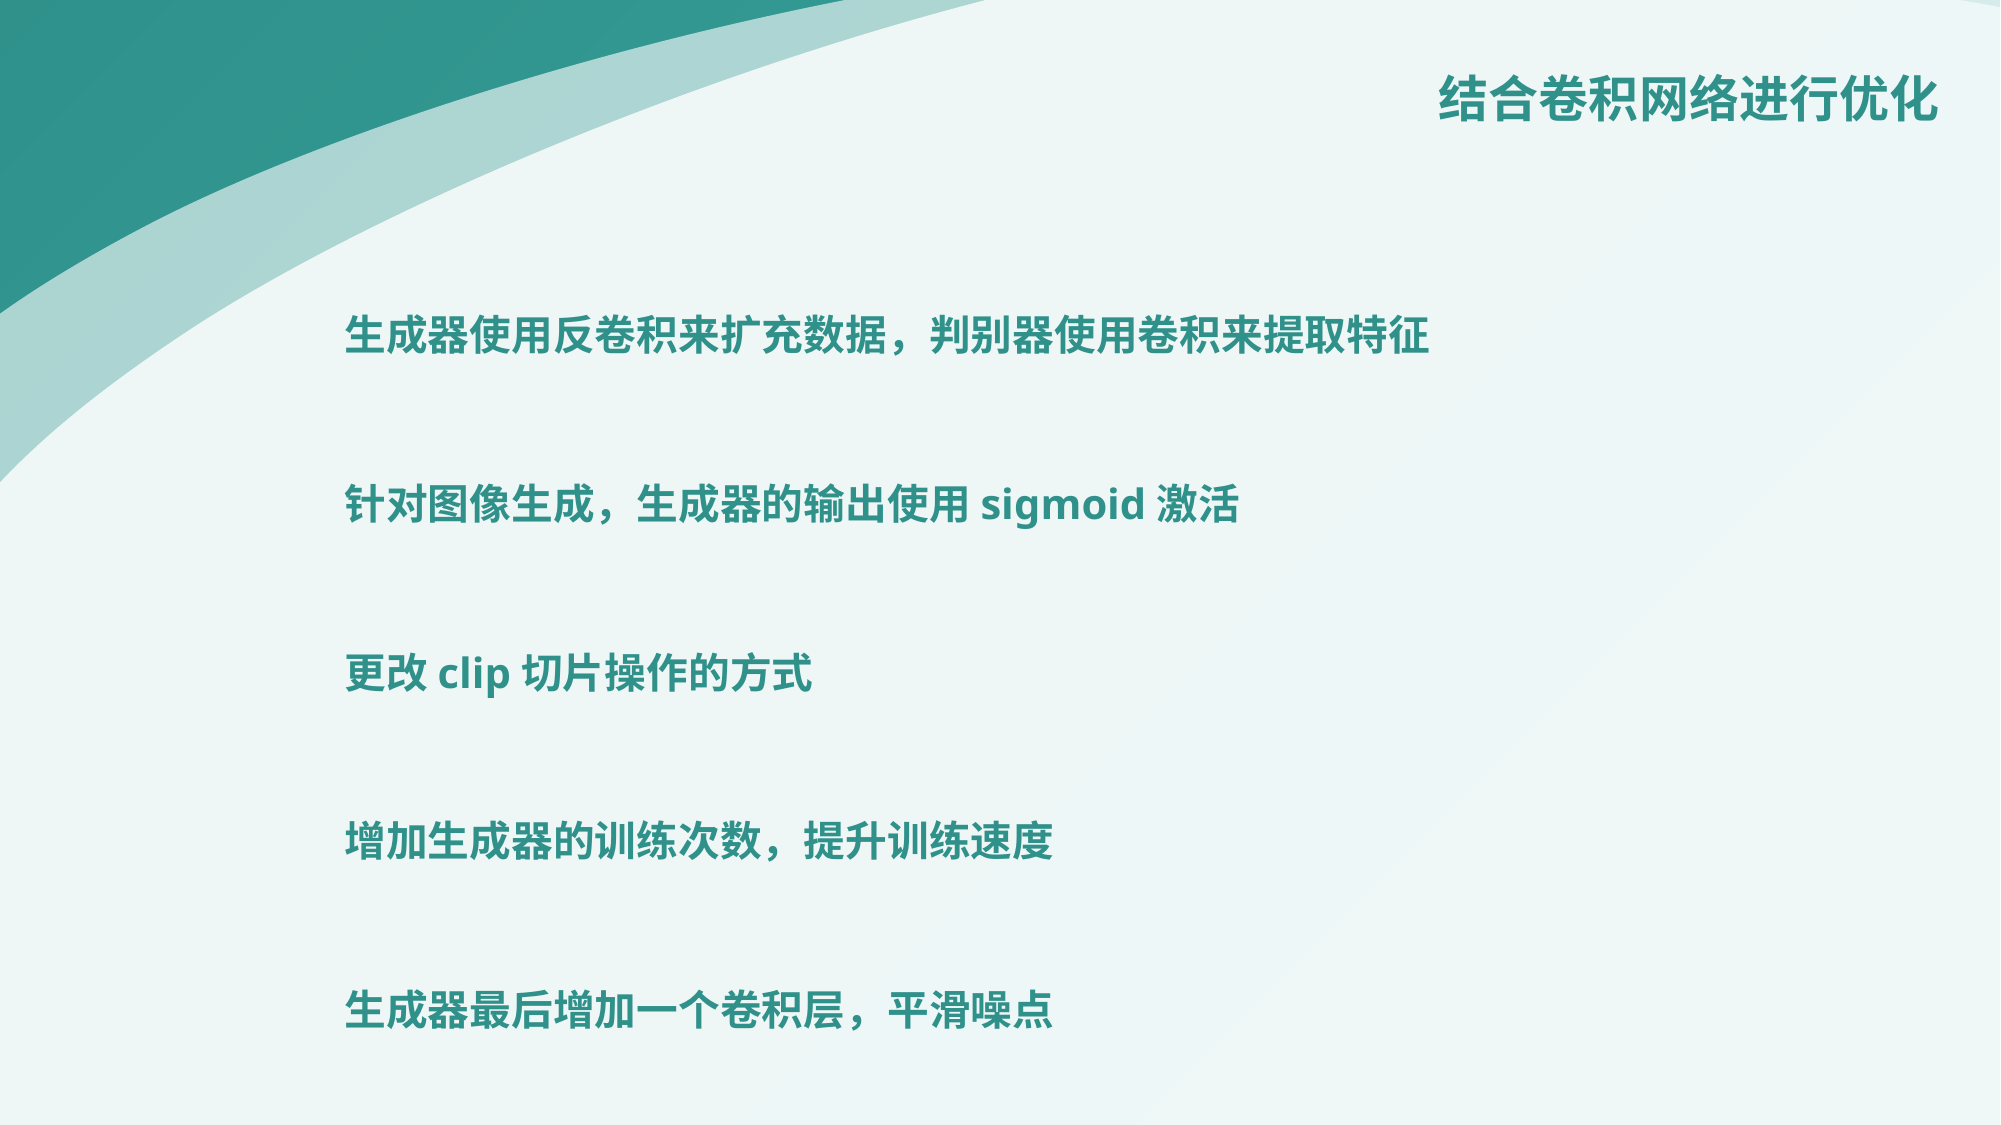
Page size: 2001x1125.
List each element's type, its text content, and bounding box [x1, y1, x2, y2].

text_box 增加生成器的训练次数，提升训练速度 [329, 792, 1836, 873]
text_box 针对图像生成，生成器的输出使用sigmoid激活 [329, 455, 1836, 536]
text_box 生成器最后增加一个卷积层，平滑噪点 [329, 961, 1836, 1042]
text_box 生成器使用反卷积来扩充数据，判别器使用卷积来提取特征 [329, 286, 1836, 367]
text_box 更改clip切片操作的方式 [329, 624, 1836, 704]
list 结合卷积网络进行优化 [1083, 41, 1955, 162]
